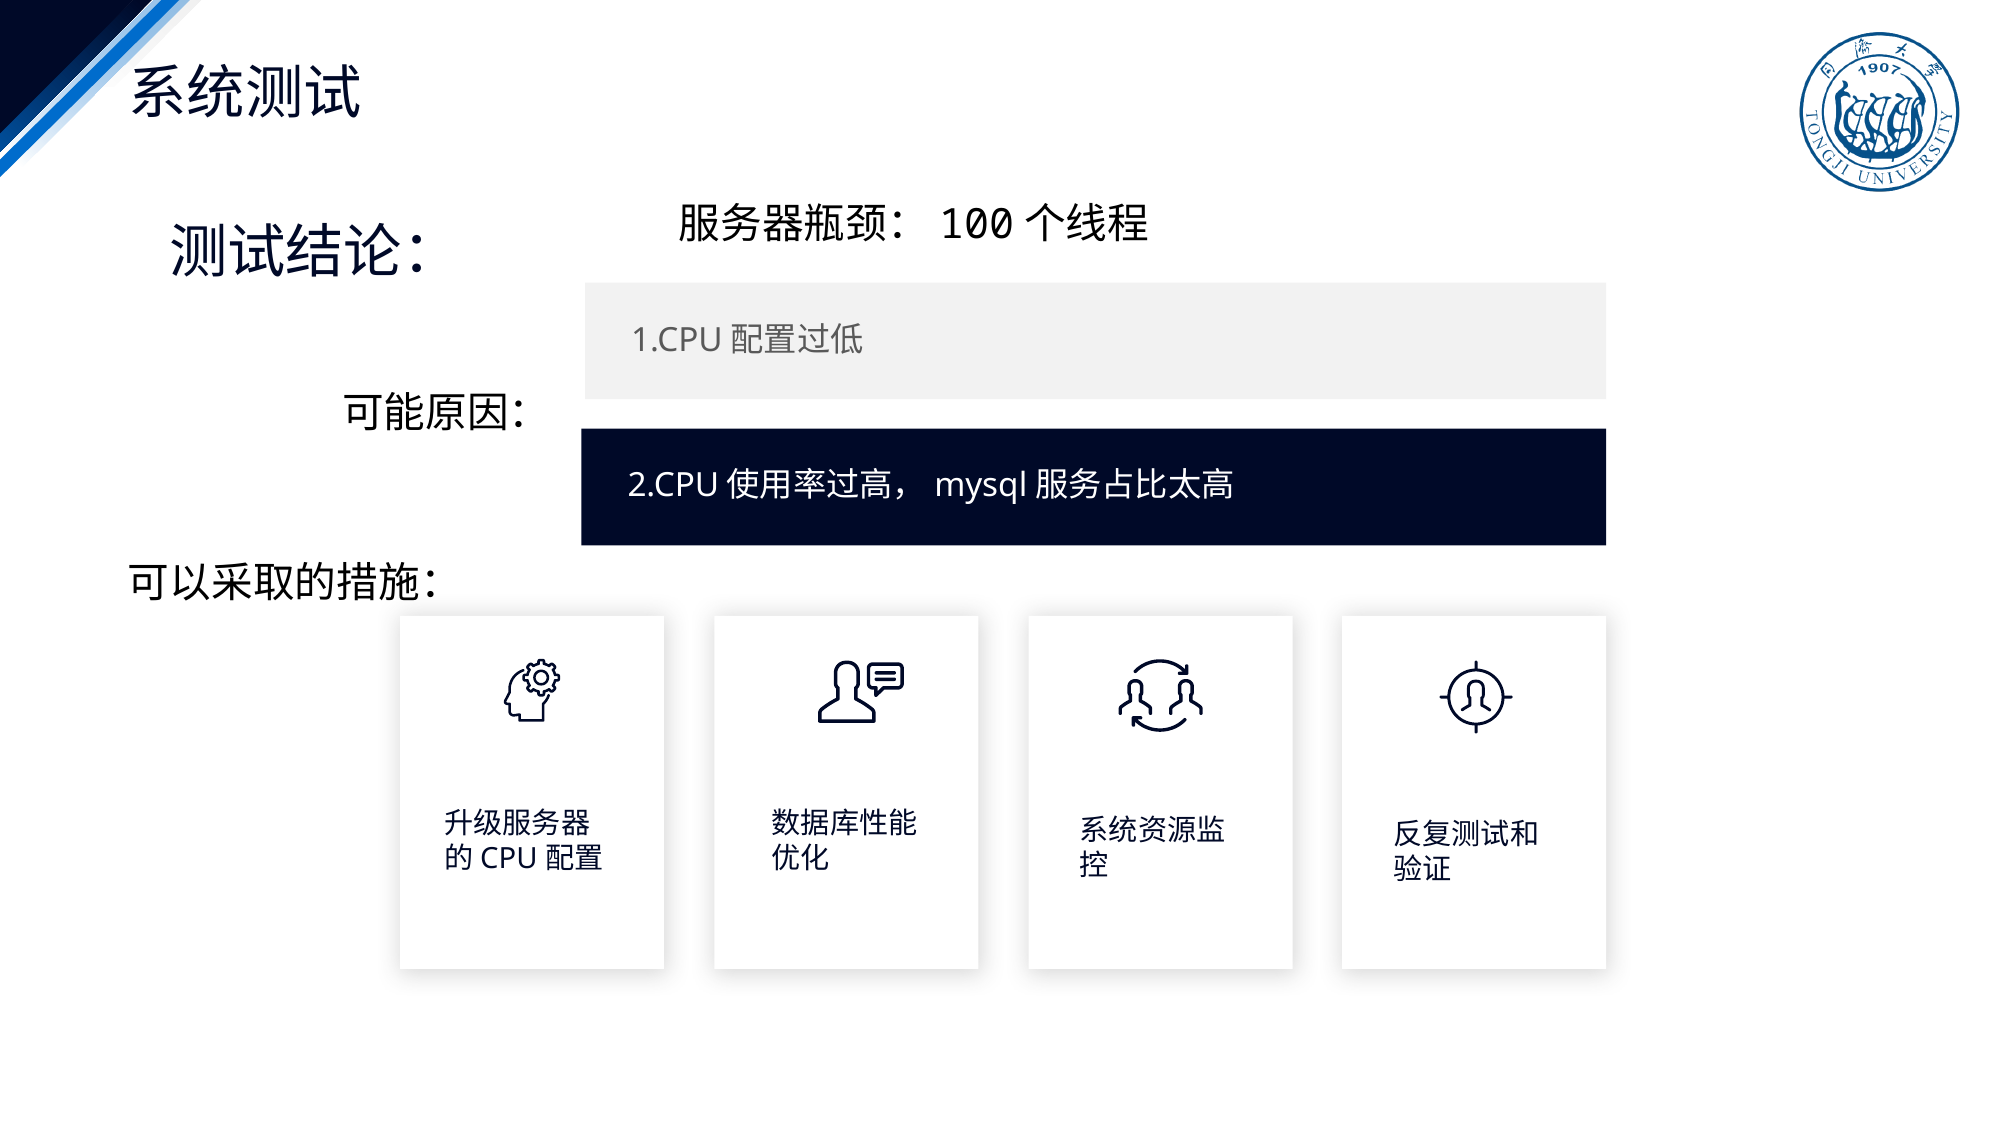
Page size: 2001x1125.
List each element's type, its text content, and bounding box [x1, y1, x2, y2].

text_box 系统资源监控 [1065, 804, 1261, 889]
text_box 1.CPU配置过低 [616, 310, 1063, 366]
text_box [399, 615, 665, 970]
text_box [584, 282, 1607, 400]
text_box 数据库性能优化 [756, 796, 952, 882]
text_box 可能原因： [327, 353, 582, 444]
text_box [1028, 615, 1294, 970]
text_box 测试结论： [154, 206, 476, 292]
text_box [1341, 615, 1607, 970]
text_box 升级服务器的CPU配置 [429, 796, 625, 882]
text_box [503, 658, 561, 722]
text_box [1439, 660, 1513, 734]
text_box 系统测试 [113, 47, 563, 133]
text_box 可以采取的措施： [113, 522, 505, 613]
picture [1799, 31, 1960, 192]
text_box 2.CPU使用率过高，mysql服务占比太高 [612, 455, 1482, 511]
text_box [818, 660, 904, 723]
text_box [580, 428, 1607, 546]
text_box 反复测试和验证 [1378, 808, 1574, 893]
text_box 服务器瓶颈：100个线程 [663, 164, 1567, 254]
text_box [1118, 659, 1203, 732]
text_box [713, 615, 979, 970]
